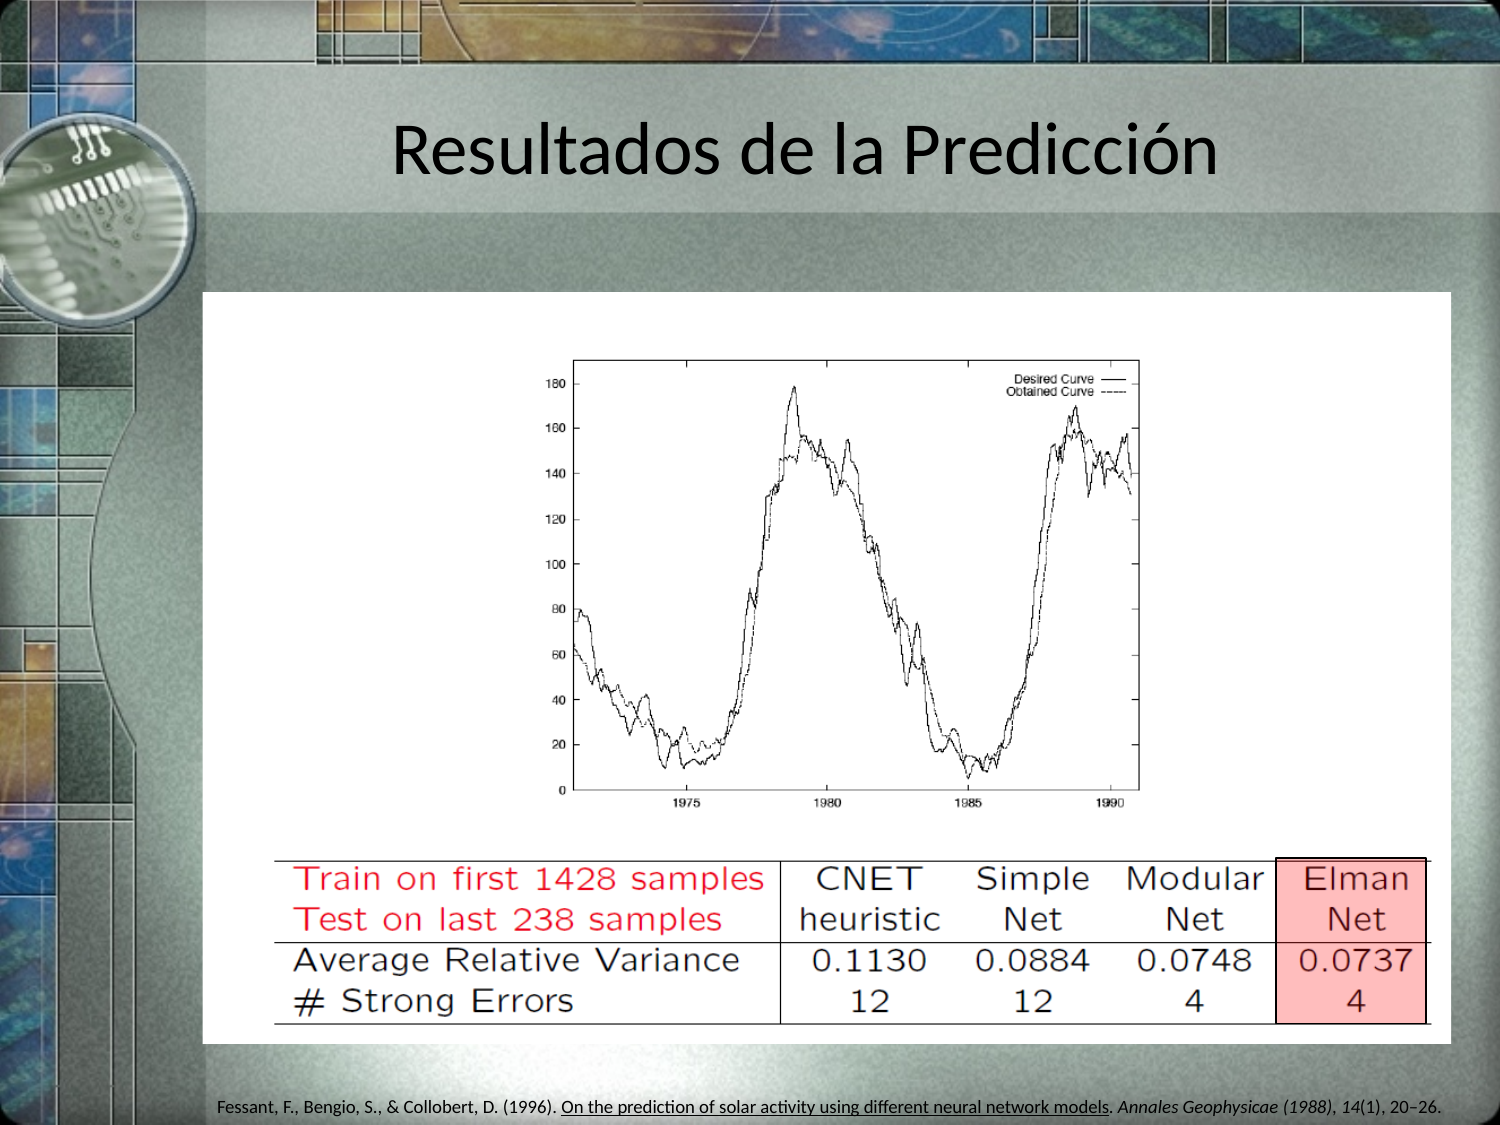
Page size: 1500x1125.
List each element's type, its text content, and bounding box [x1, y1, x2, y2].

picture [0, 0, 1500, 1125]
text_box Fessant, F., Bengio, S., & Collobert, D. (1996). On the prediction of solar activity using different neural network models. Annales Geophysicae (1988), 14(1), 20–26. [202, 1087, 1500, 1125]
title Resultados de la Predicción [225, 81, 1388, 207]
